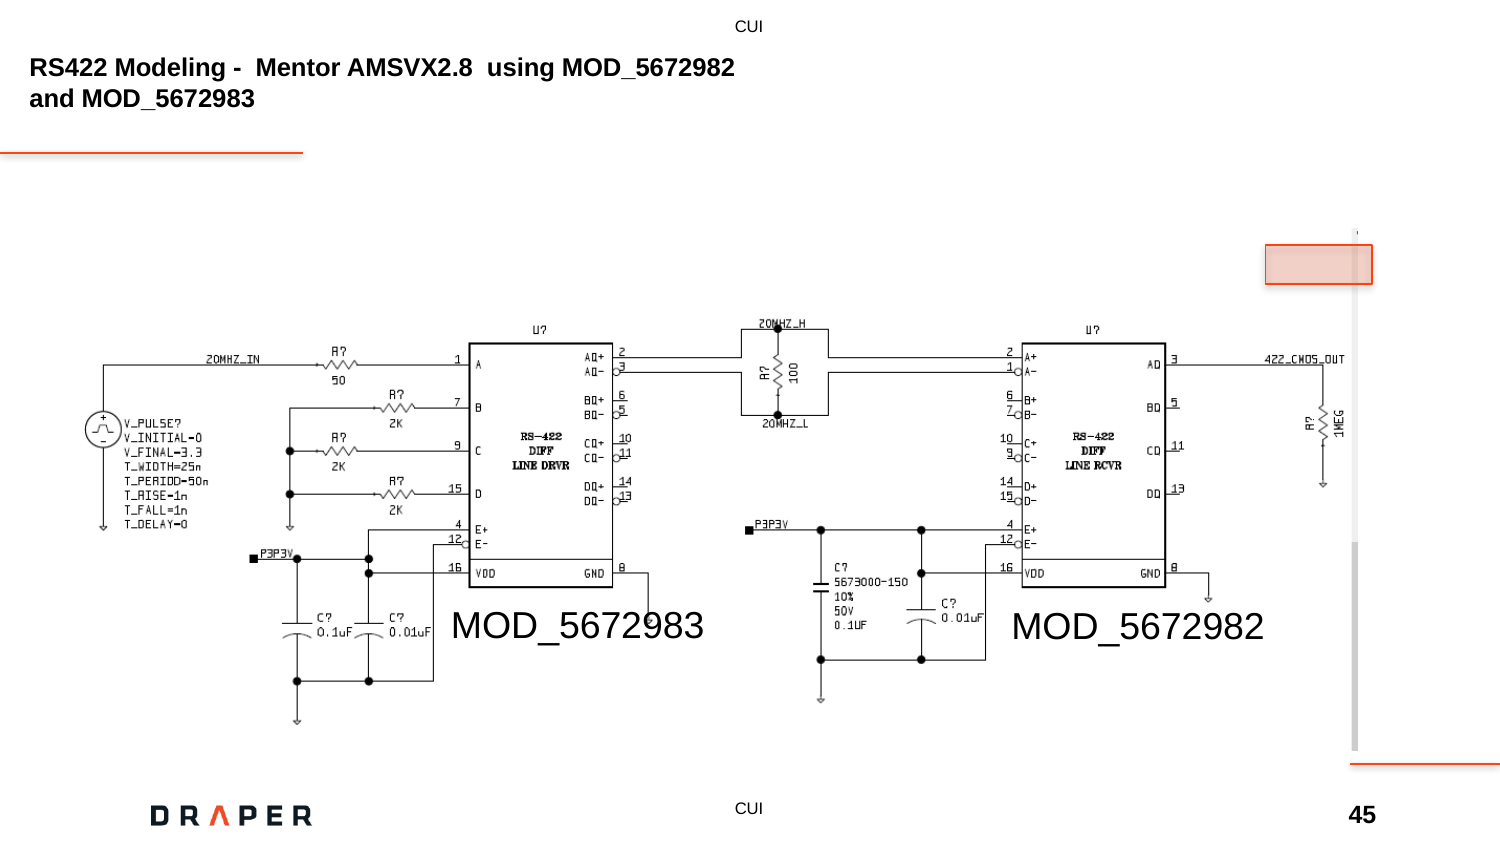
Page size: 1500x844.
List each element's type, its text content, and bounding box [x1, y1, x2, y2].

picture [84, 228, 1358, 751]
title RS422 Modeling - Mentor AMSVX2.8 using MOD_5672982 and MOD_5672983 [29, 42, 1491, 152]
picture [151, 803, 313, 827]
text_box [1361, 244, 1373, 285]
slide_number 45 [1333, 791, 1411, 837]
